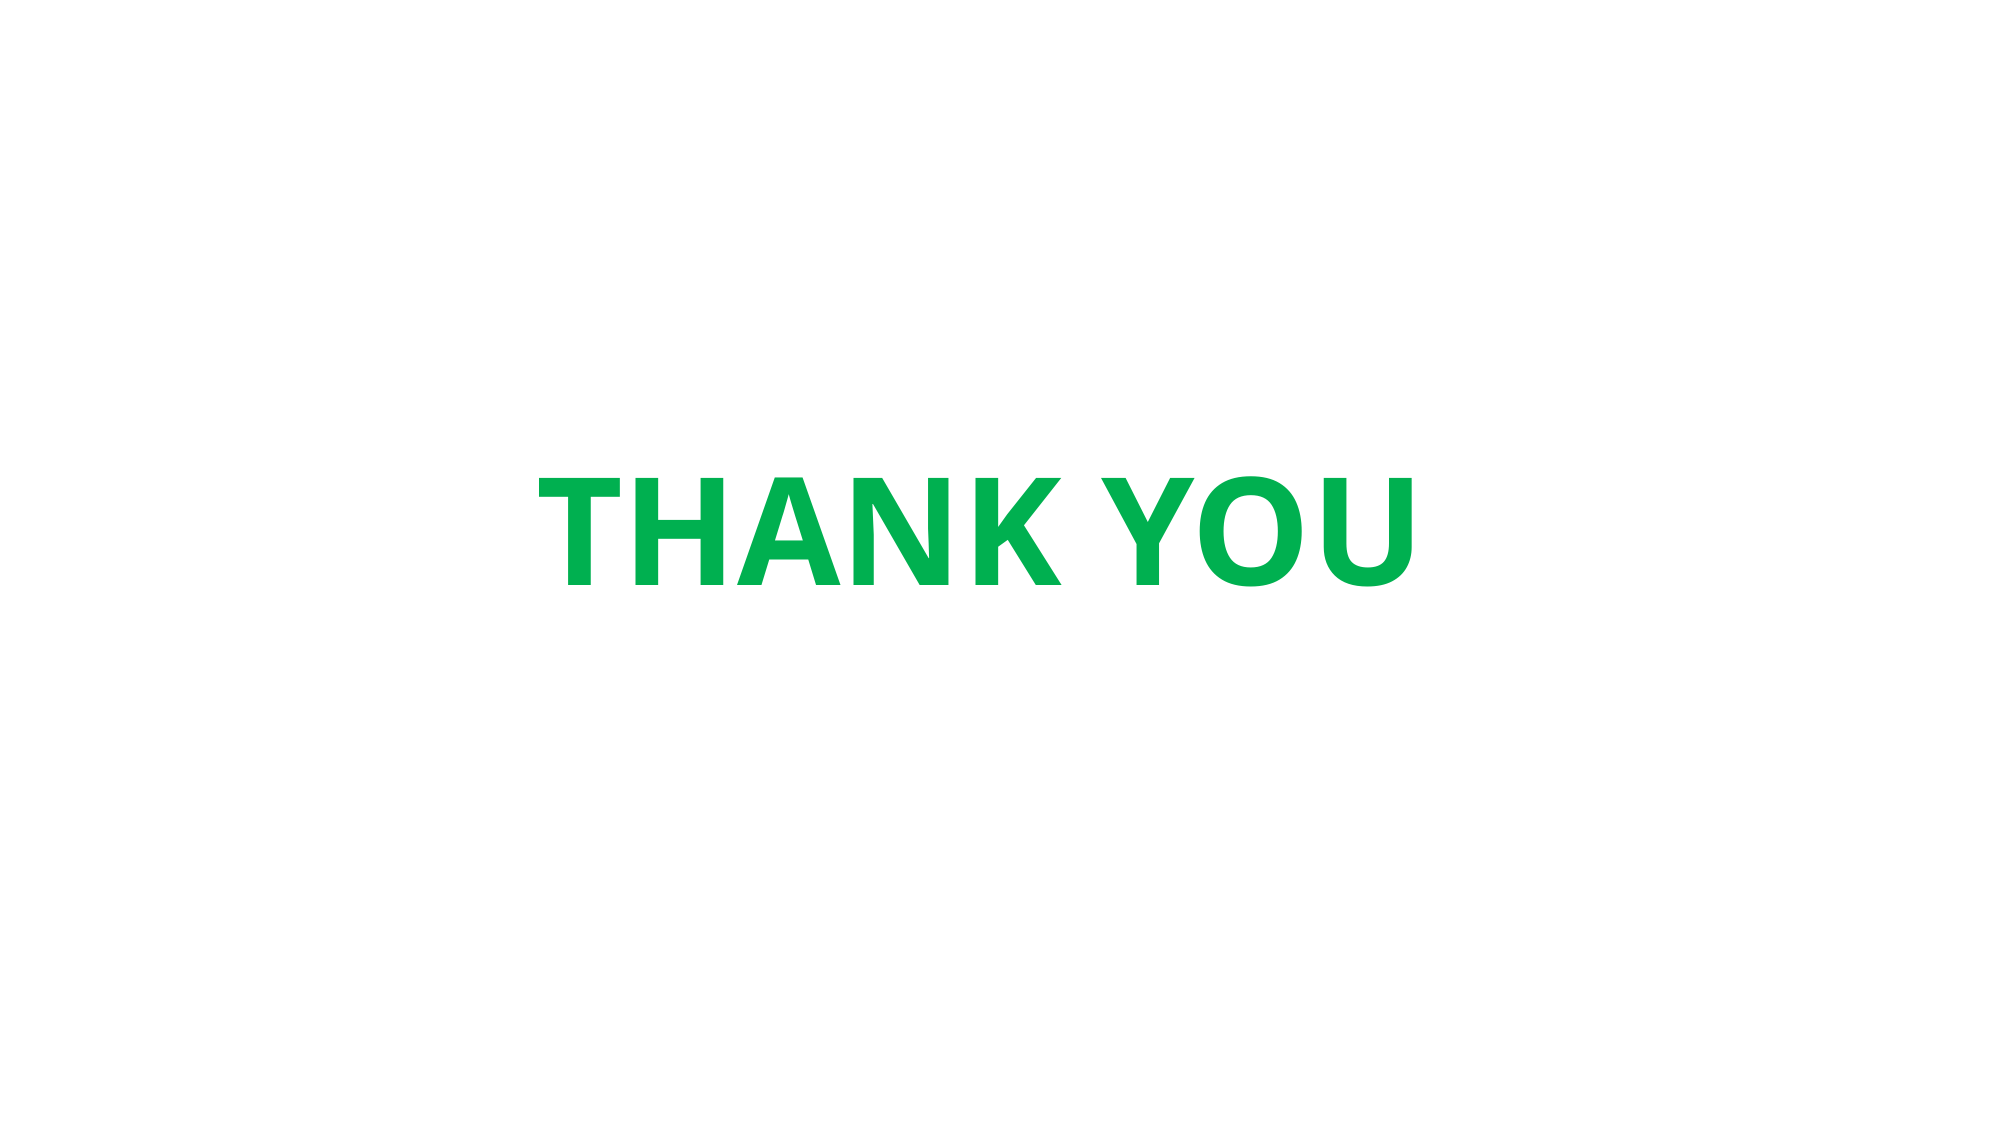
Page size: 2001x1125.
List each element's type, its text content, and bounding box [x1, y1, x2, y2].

title Thank You [137, 59, 1863, 1014]
